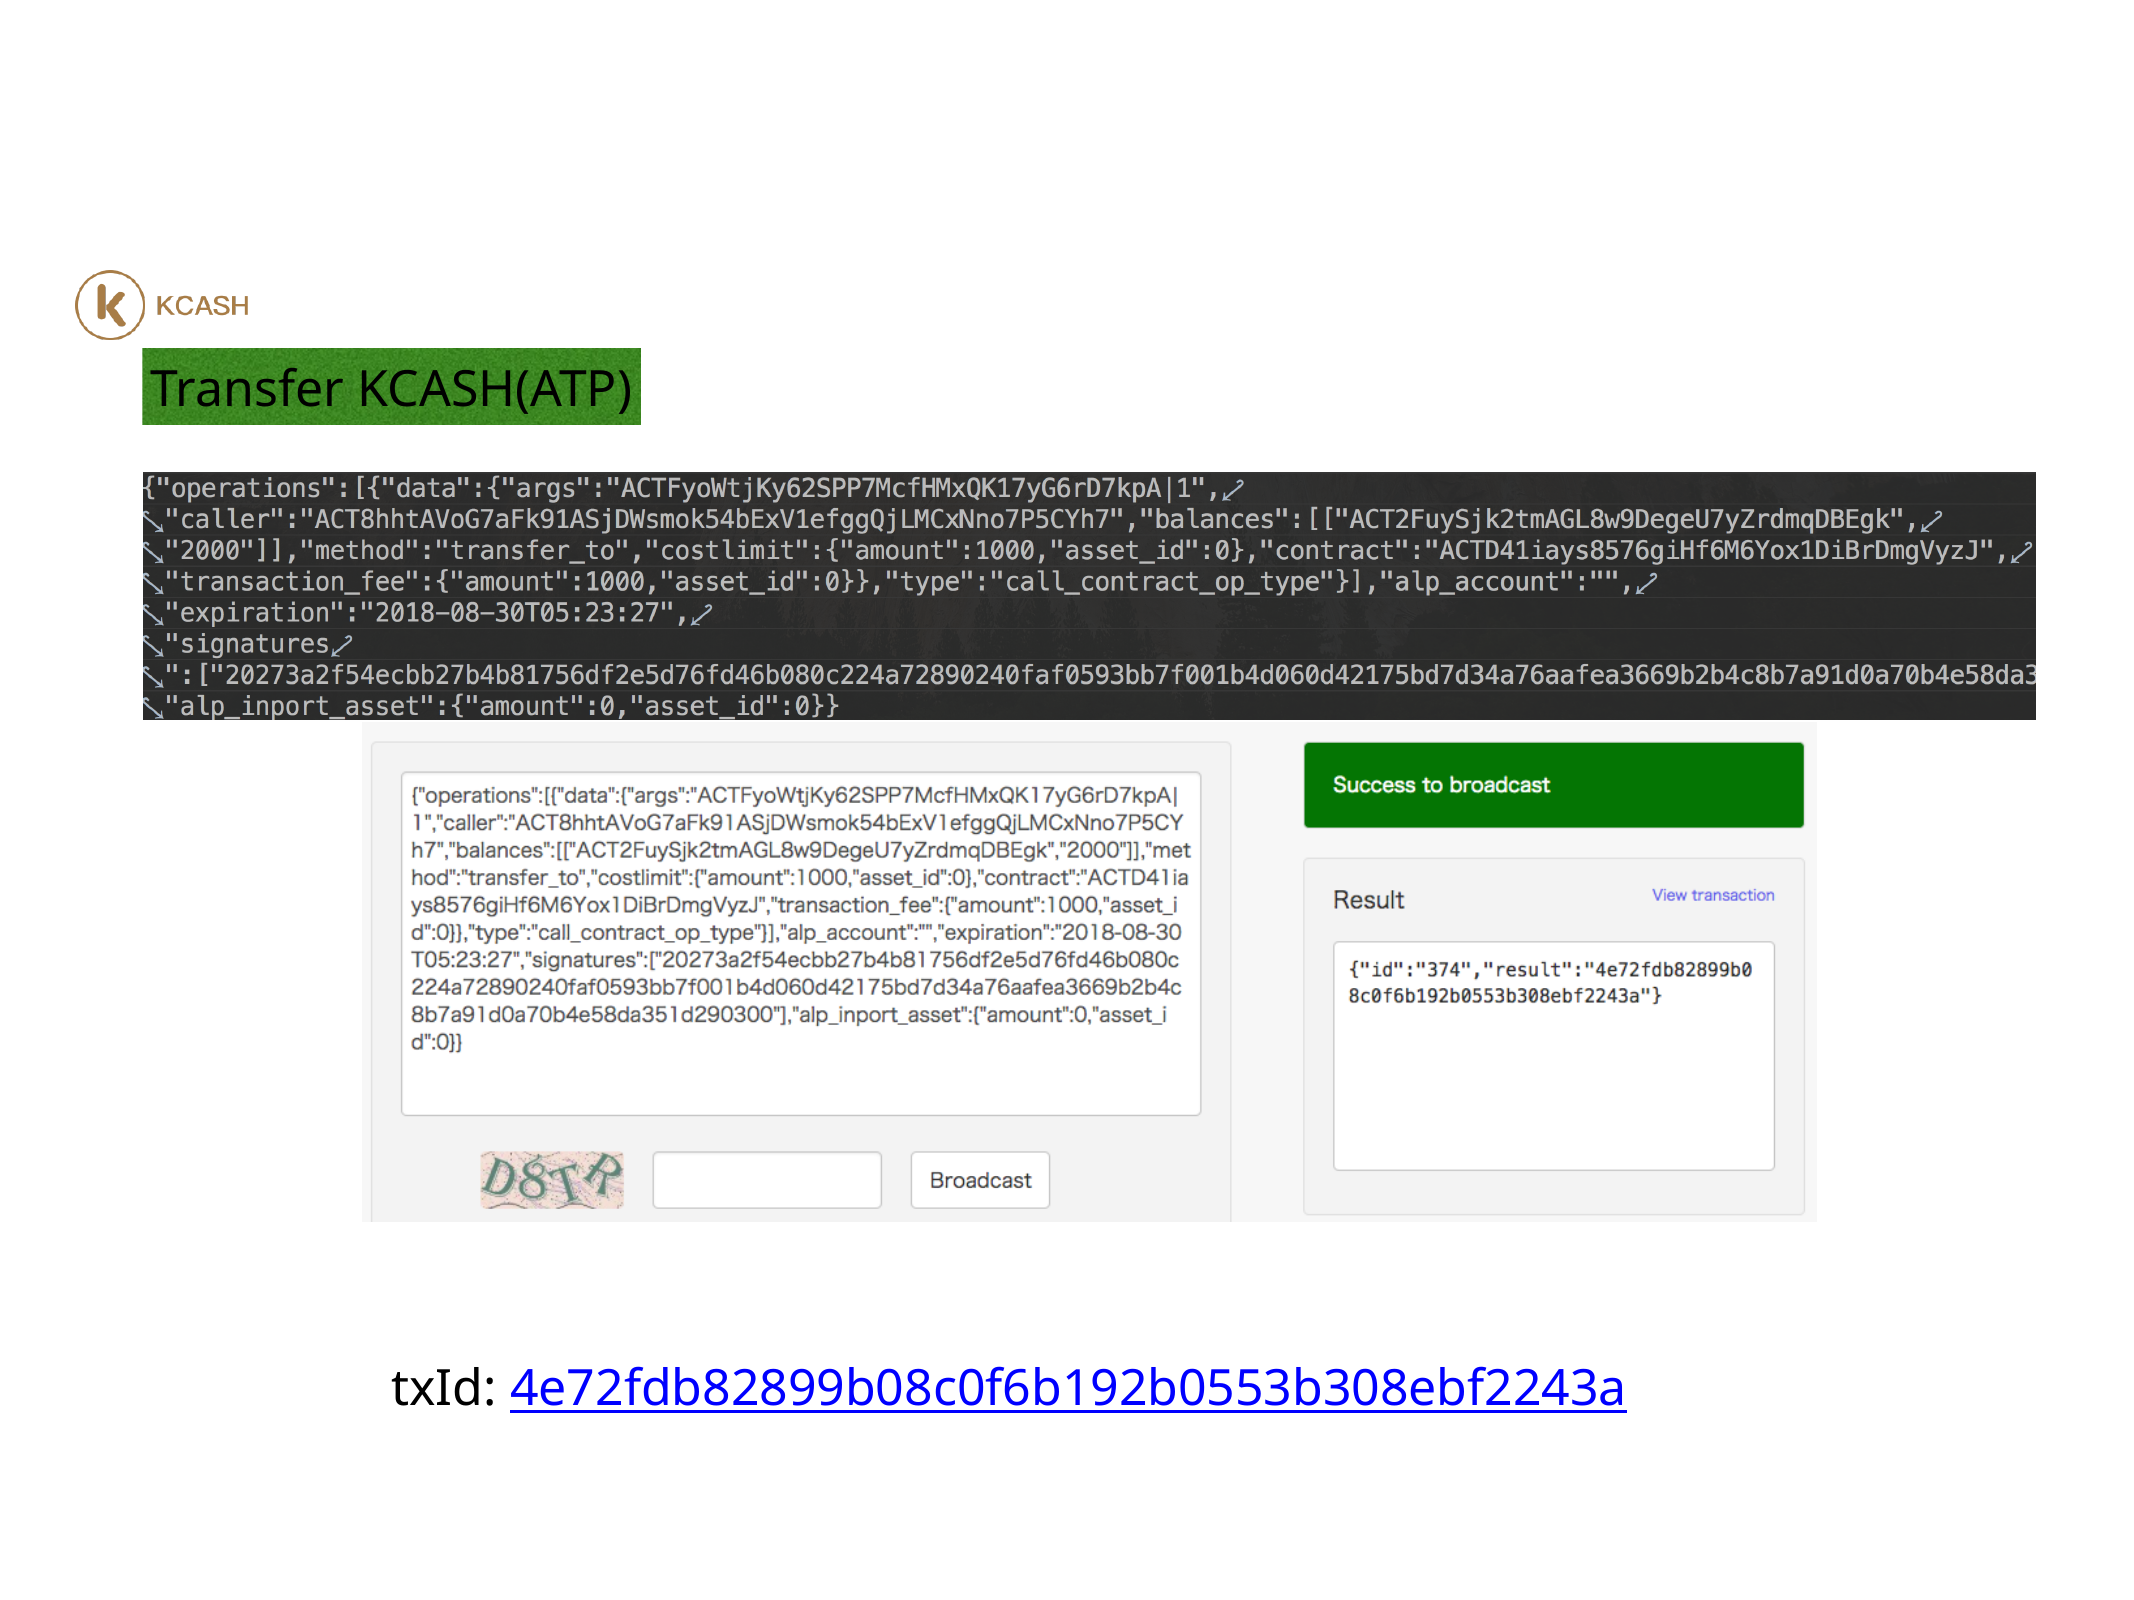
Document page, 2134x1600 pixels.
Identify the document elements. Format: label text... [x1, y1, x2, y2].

picture [74, 269, 249, 341]
text_box txId: 4e72fdb82899b08c0f6b192b0553b308ebf2243a [383, 1347, 1636, 1433]
text_box Transfer KCASH(ATP) [142, 348, 641, 425]
picture [362, 722, 1817, 1222]
picture [143, 471, 2037, 720]
